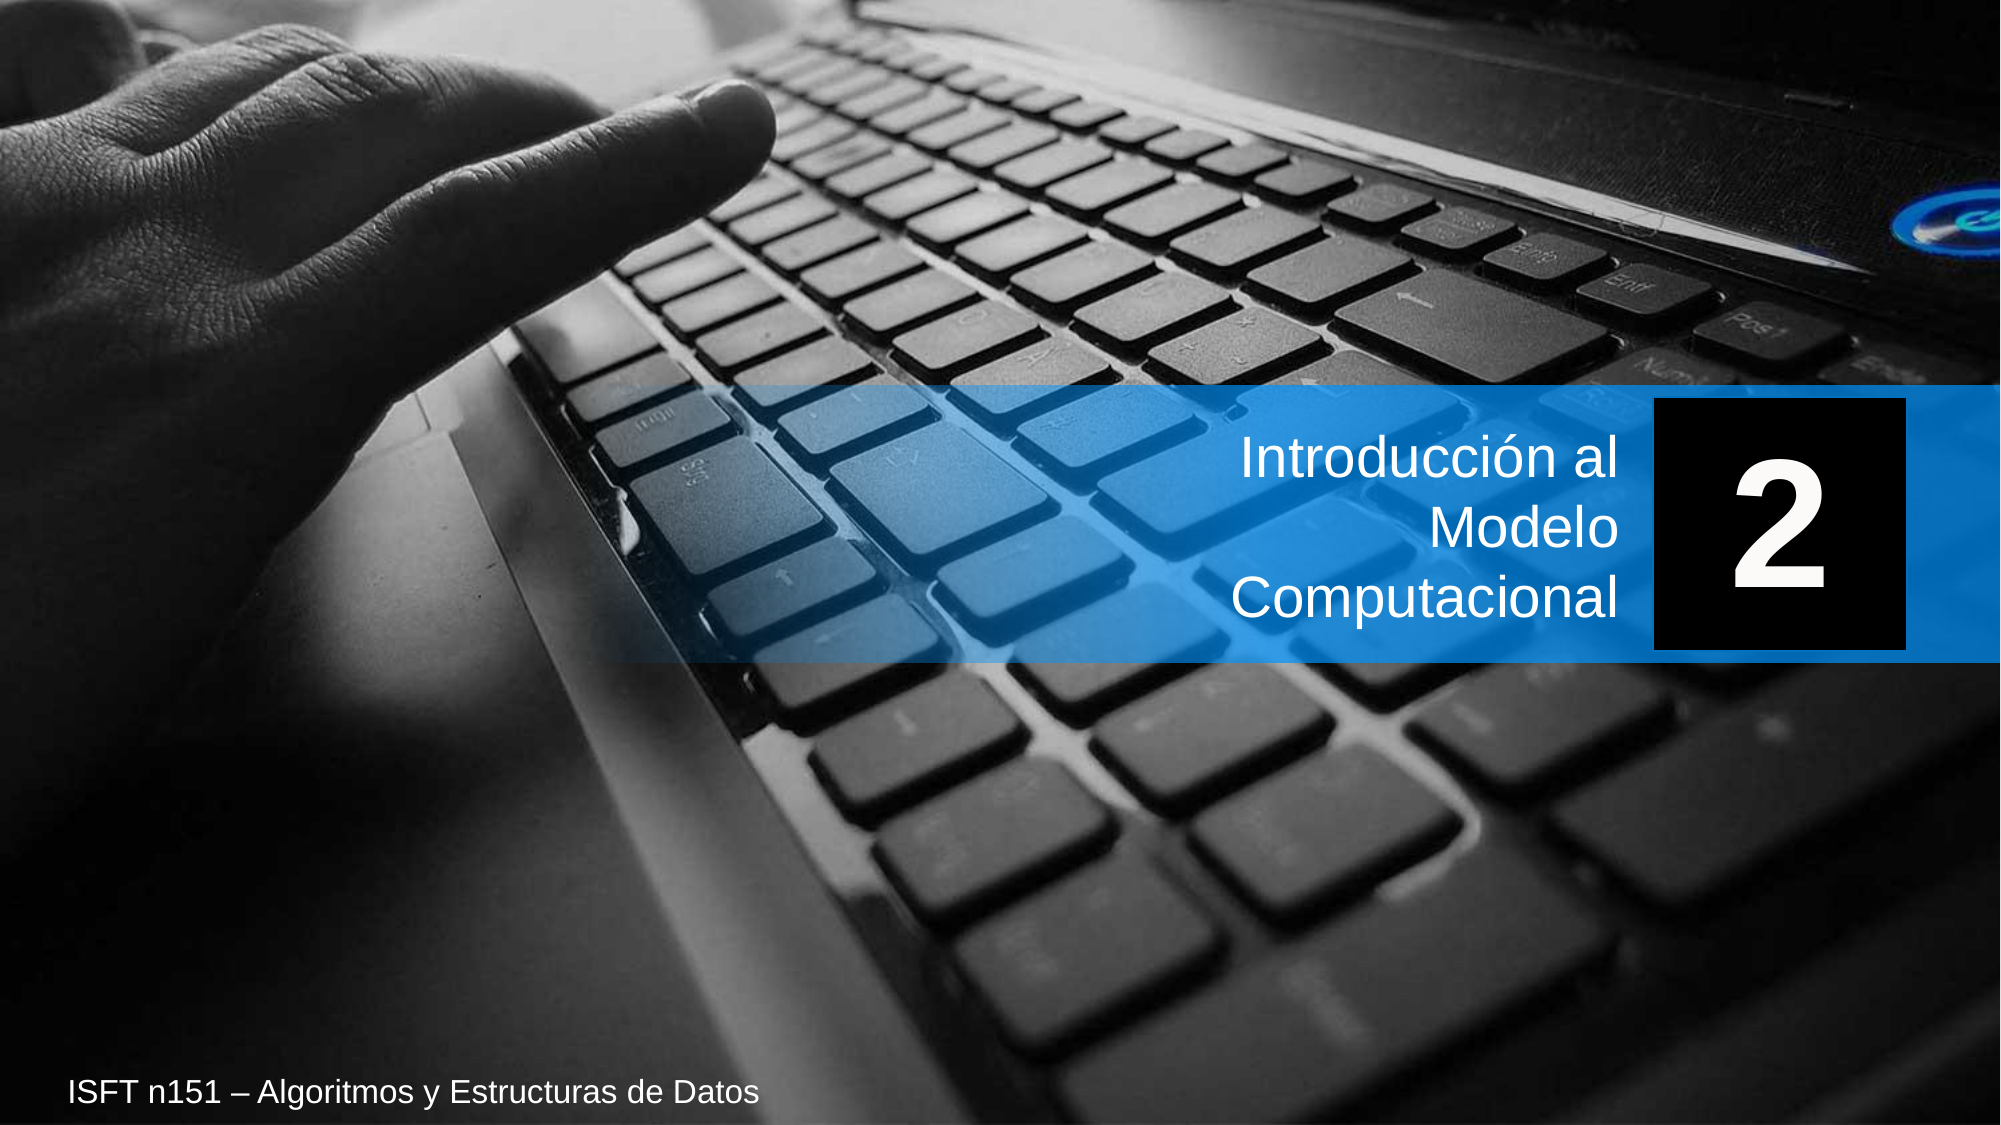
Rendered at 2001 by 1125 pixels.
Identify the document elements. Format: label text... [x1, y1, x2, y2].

picture [0, 0, 2001, 1125]
text_box [579, 385, 2000, 663]
text_box Introducción al Modelo Computacional [1041, 411, 1635, 637]
text_box 2 [1653, 396, 1907, 651]
text_box ISFT n151 – Algoritmos y Estructuras de Datos [52, 1062, 878, 1101]
